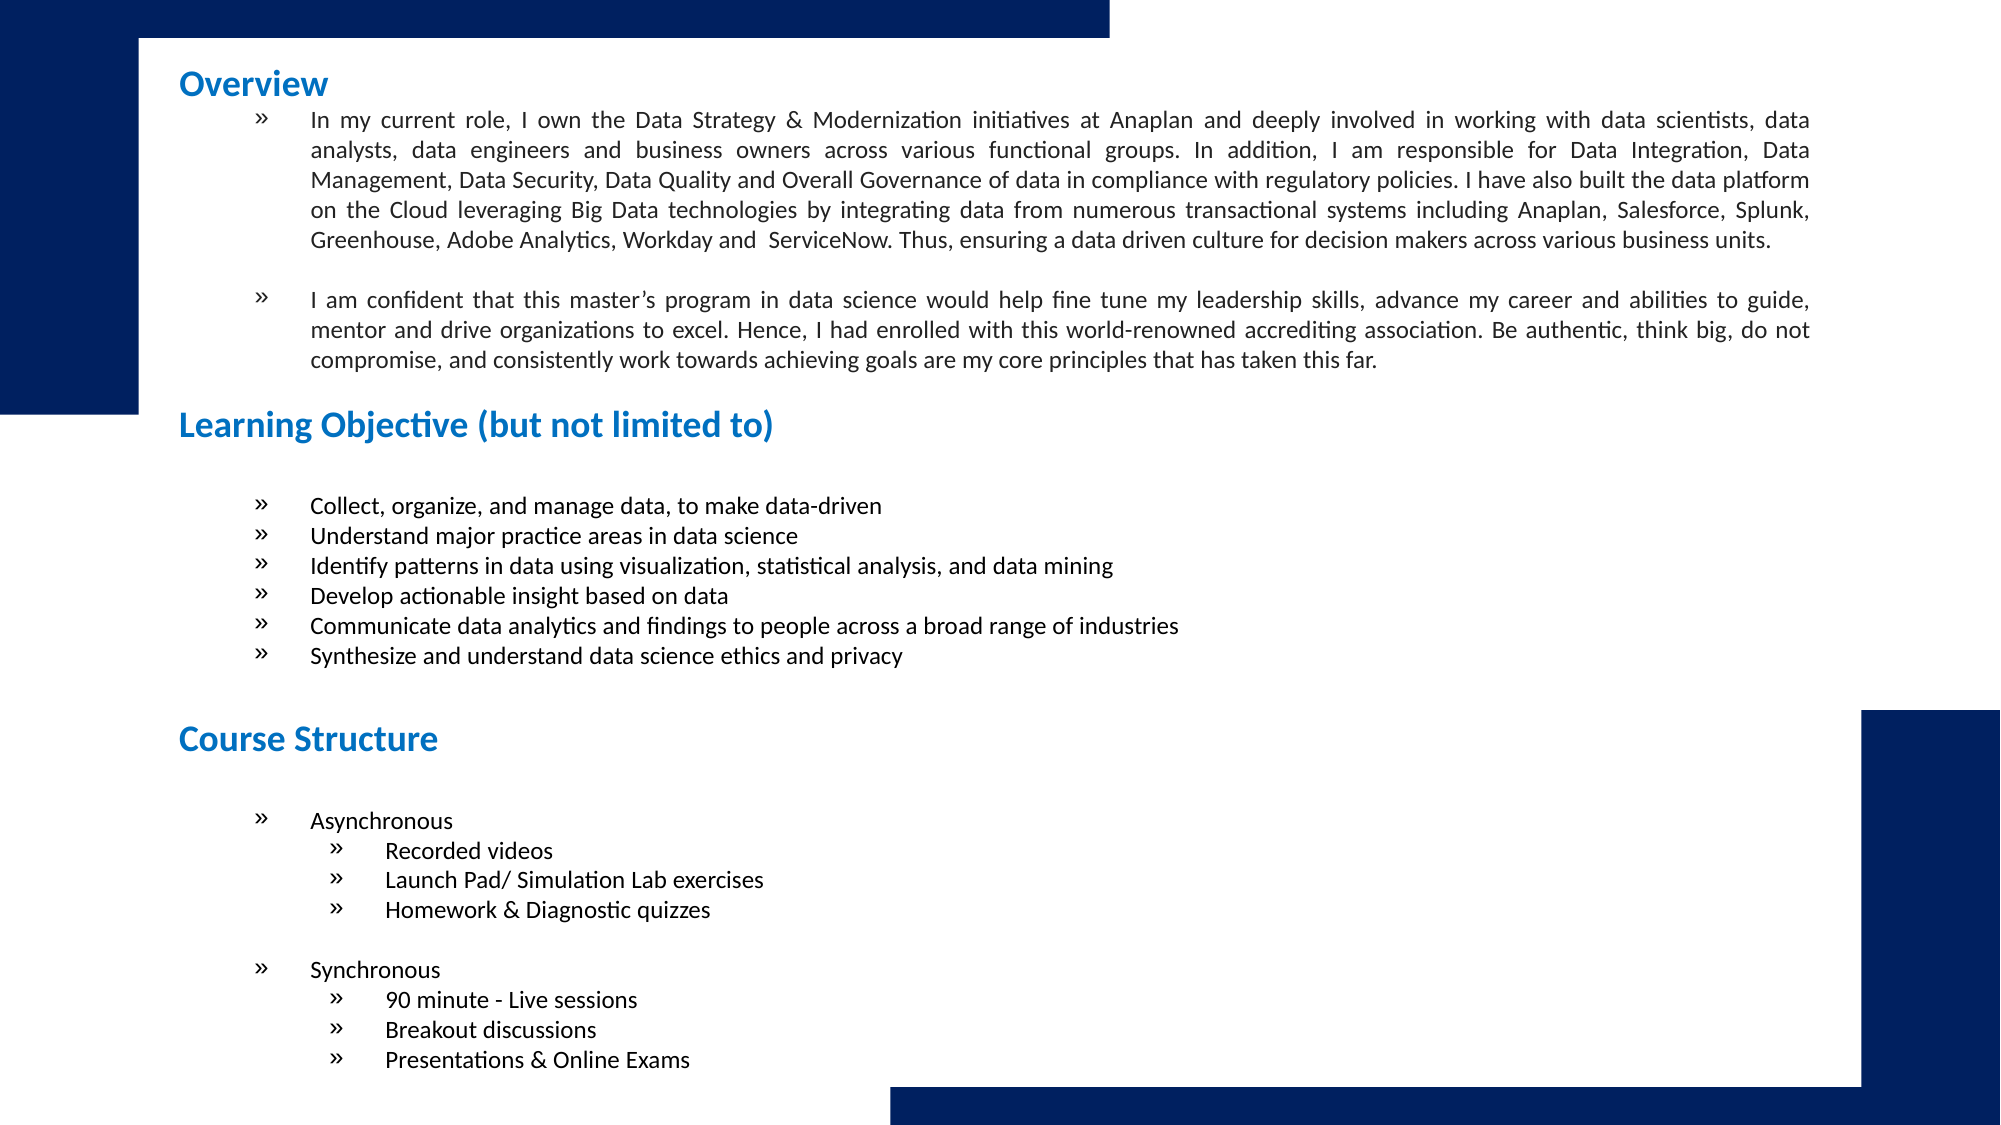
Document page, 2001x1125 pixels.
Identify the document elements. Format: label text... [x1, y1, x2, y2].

text_box [0, 0, 1110, 415]
text_box Learning Objective (but not limited to) Collect, organize, and manage data, to make data-driven Understand major practice areas in data science Identify patterns in data using visualization, statistical analysis, and data mining Develop actionable insight based on data Communicate data analytics and findings to people across a broad range of industries Synthesize and understand data science ethics and privacy Course Structure Asynchronous Recorded videos Launch Pad/ Simulation Lab exercises Homework & Diagnostic quizzes Synchronous 90 minute - Live sessions Breakout discussions Presentations & Online Exams [164, 392, 1774, 1081]
text_box Overview In my current role, I own the Data Strategy & Modernization initiatives at Anaplan and deeply involved in working with data scientists, data analysts, data engineers and business owners across various functional groups. In addition, I am responsible for Data Integration, Data Management, Data Security, Data Quality and Overall Governance of data in compliance with regulatory policies. I have also built the data platform on the Cloud leveraging Big Data technologies by integrating data from numerous transactional systems including Anaplan, Salesforce, Splunk, Greenhouse, Adobe Analytics, Workday and ServiceNow. Thus, ensuring a data driven culture for decision makers across various business units. I am confident that this master’s program in data science would help fine tune my leadership skills, advance my career and abilities to guide, mentor and drive organizations to excel. Hence, I had enrolled with this world-renowned accrediting association. Be authentic, think big, do not compromise, and consistently work towards achieving goals are my core principles that has taken this far. [164, 51, 1825, 381]
text_box [890, 710, 2000, 1125]
